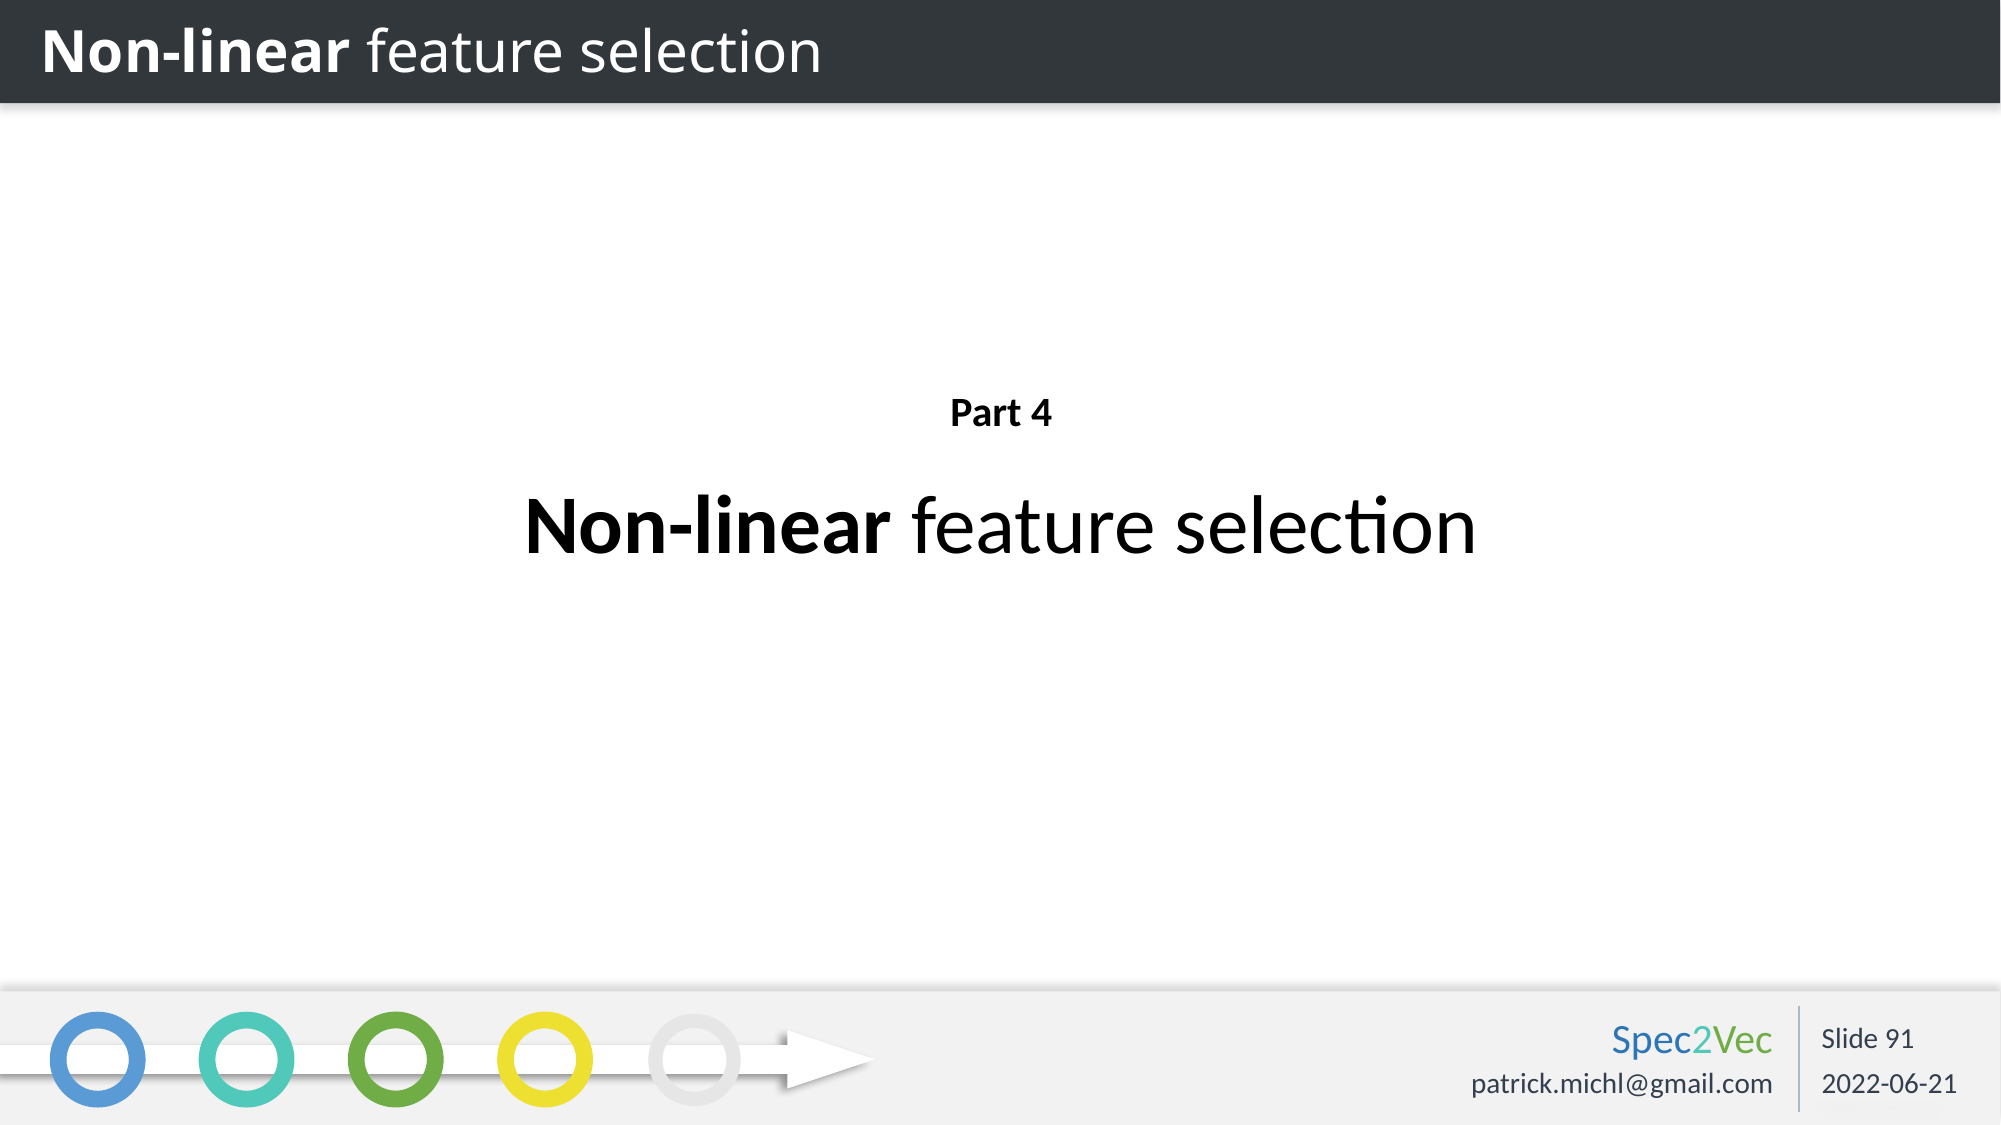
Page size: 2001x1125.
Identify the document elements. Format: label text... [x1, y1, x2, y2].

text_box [198, 1011, 295, 1108]
text_box Part 4 Non-linear feature selection [25, 140, 1969, 958]
text_box Non-linear feature selection [25, 5, 1922, 102]
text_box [49, 1011, 146, 1108]
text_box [347, 1011, 444, 1108]
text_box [497, 1011, 593, 1108]
